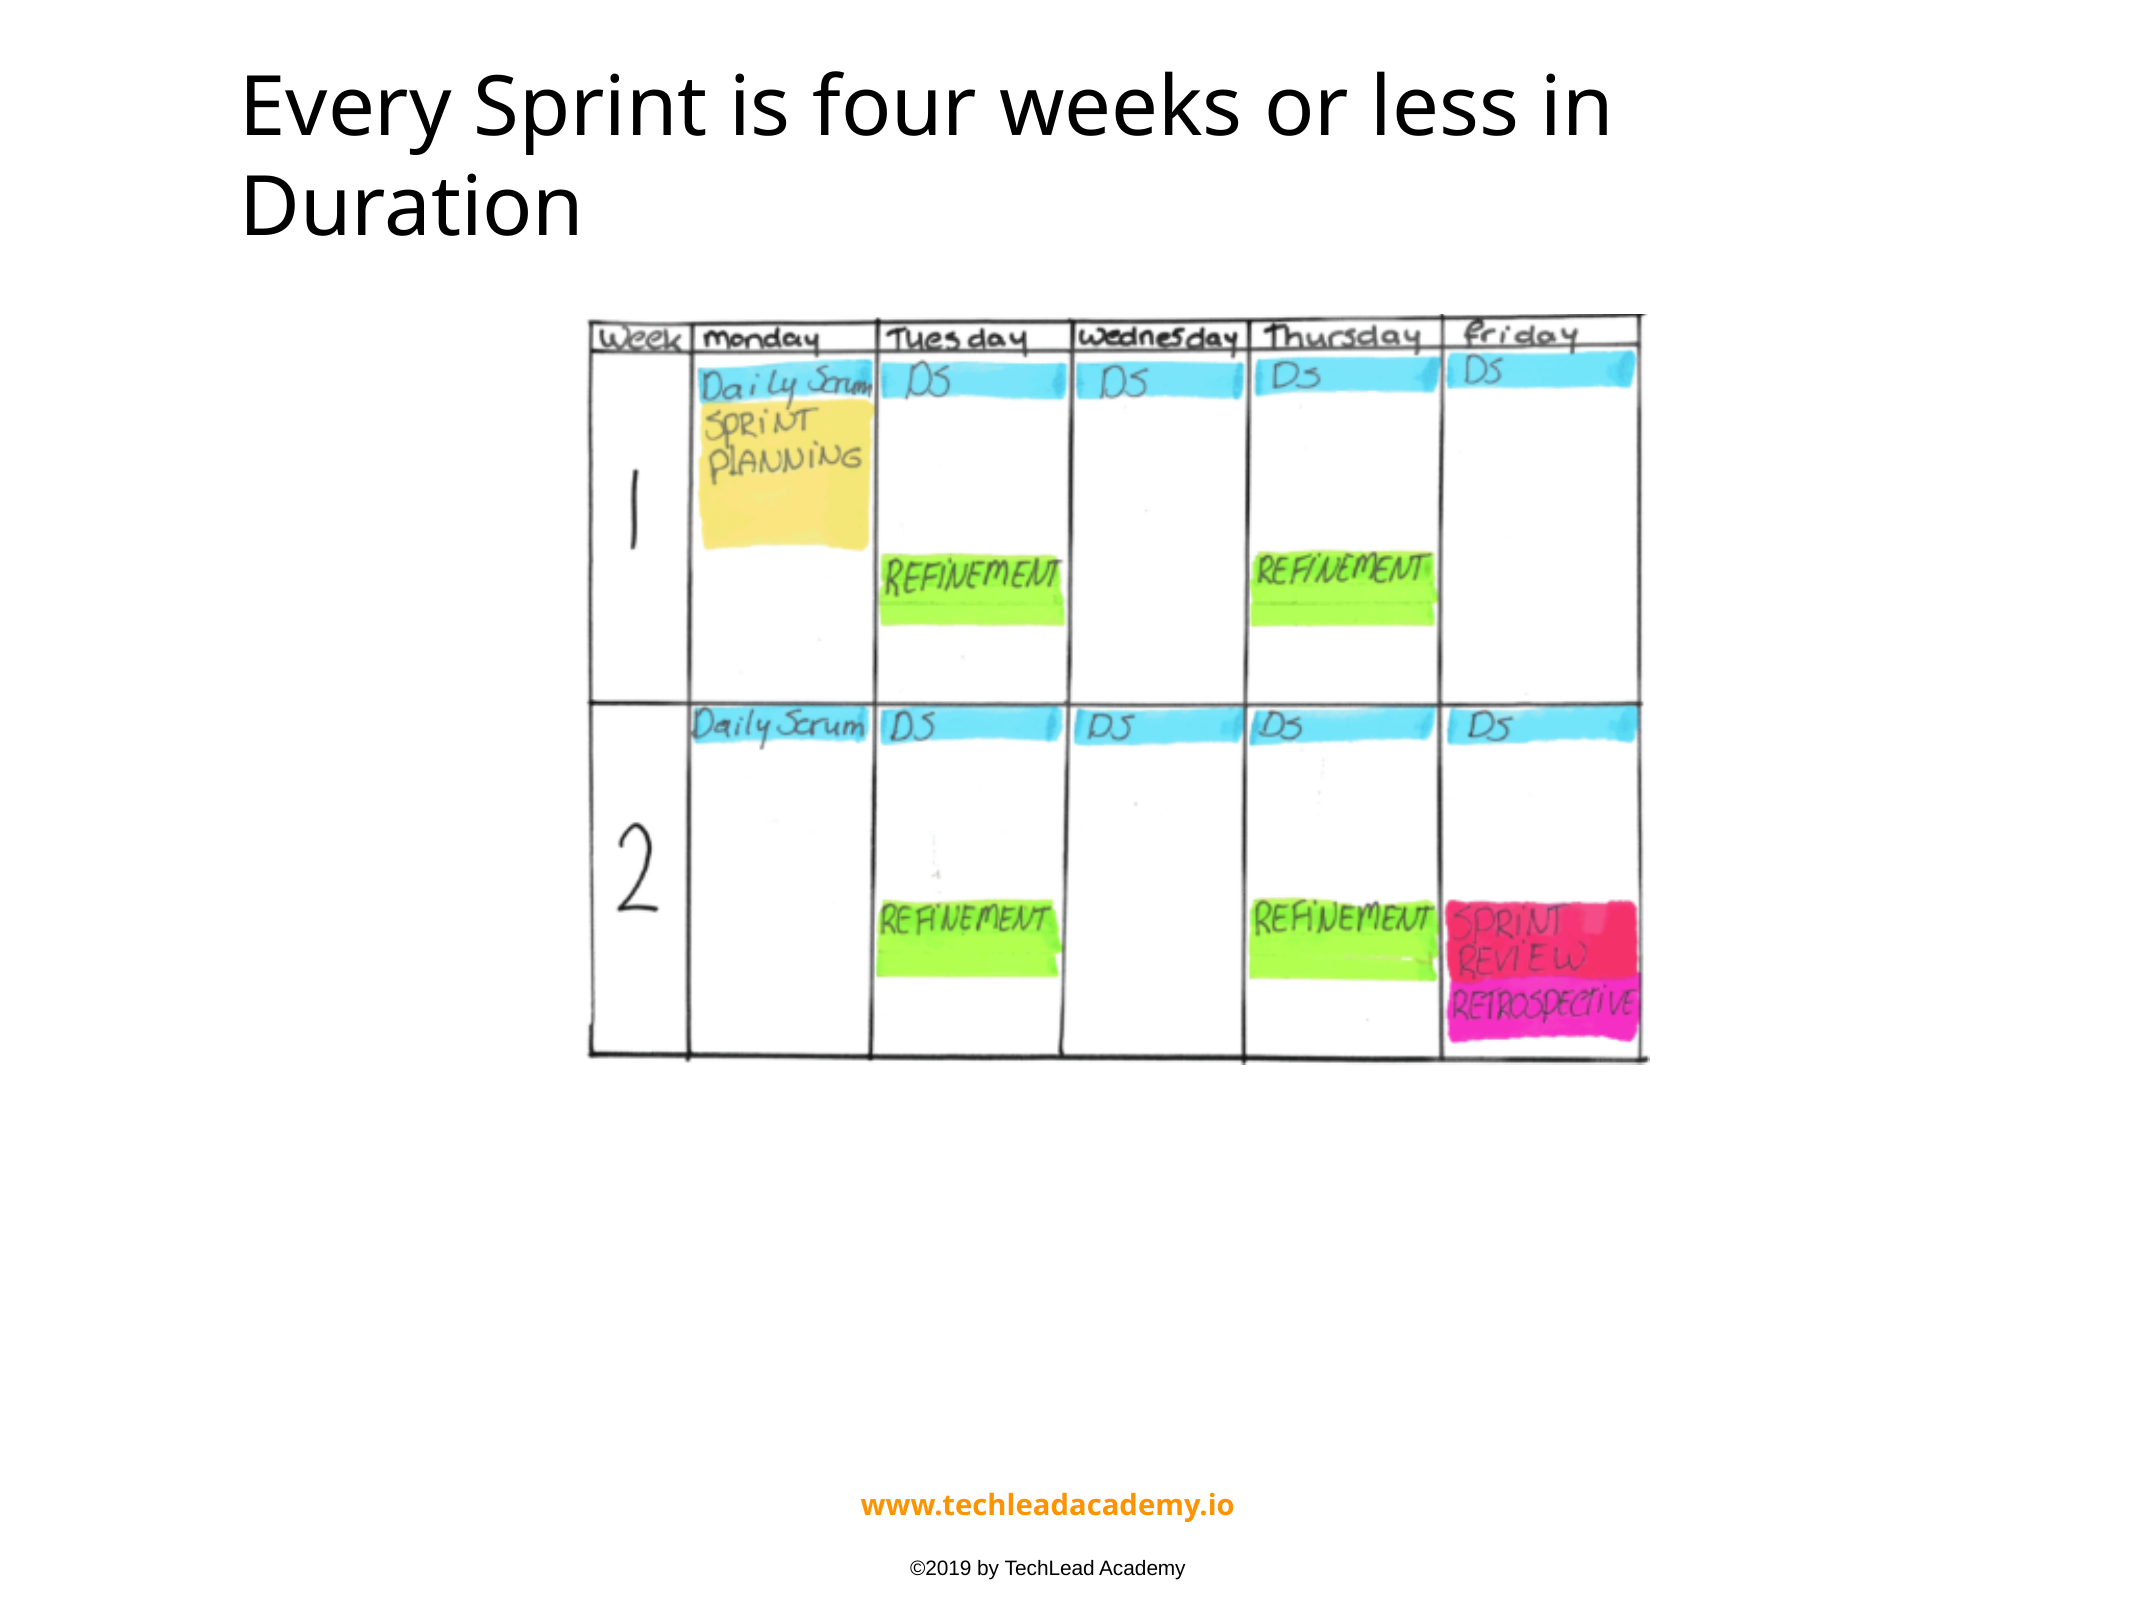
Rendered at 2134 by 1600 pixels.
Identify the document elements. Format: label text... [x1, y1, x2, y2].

title Every Sprint is four weeks or less in Duration [230, 0, 1949, 261]
text_box www.techleadacademy.io ©2019 by TechLead Academy [852, 1478, 1244, 1589]
picture [574, 314, 1651, 1065]
